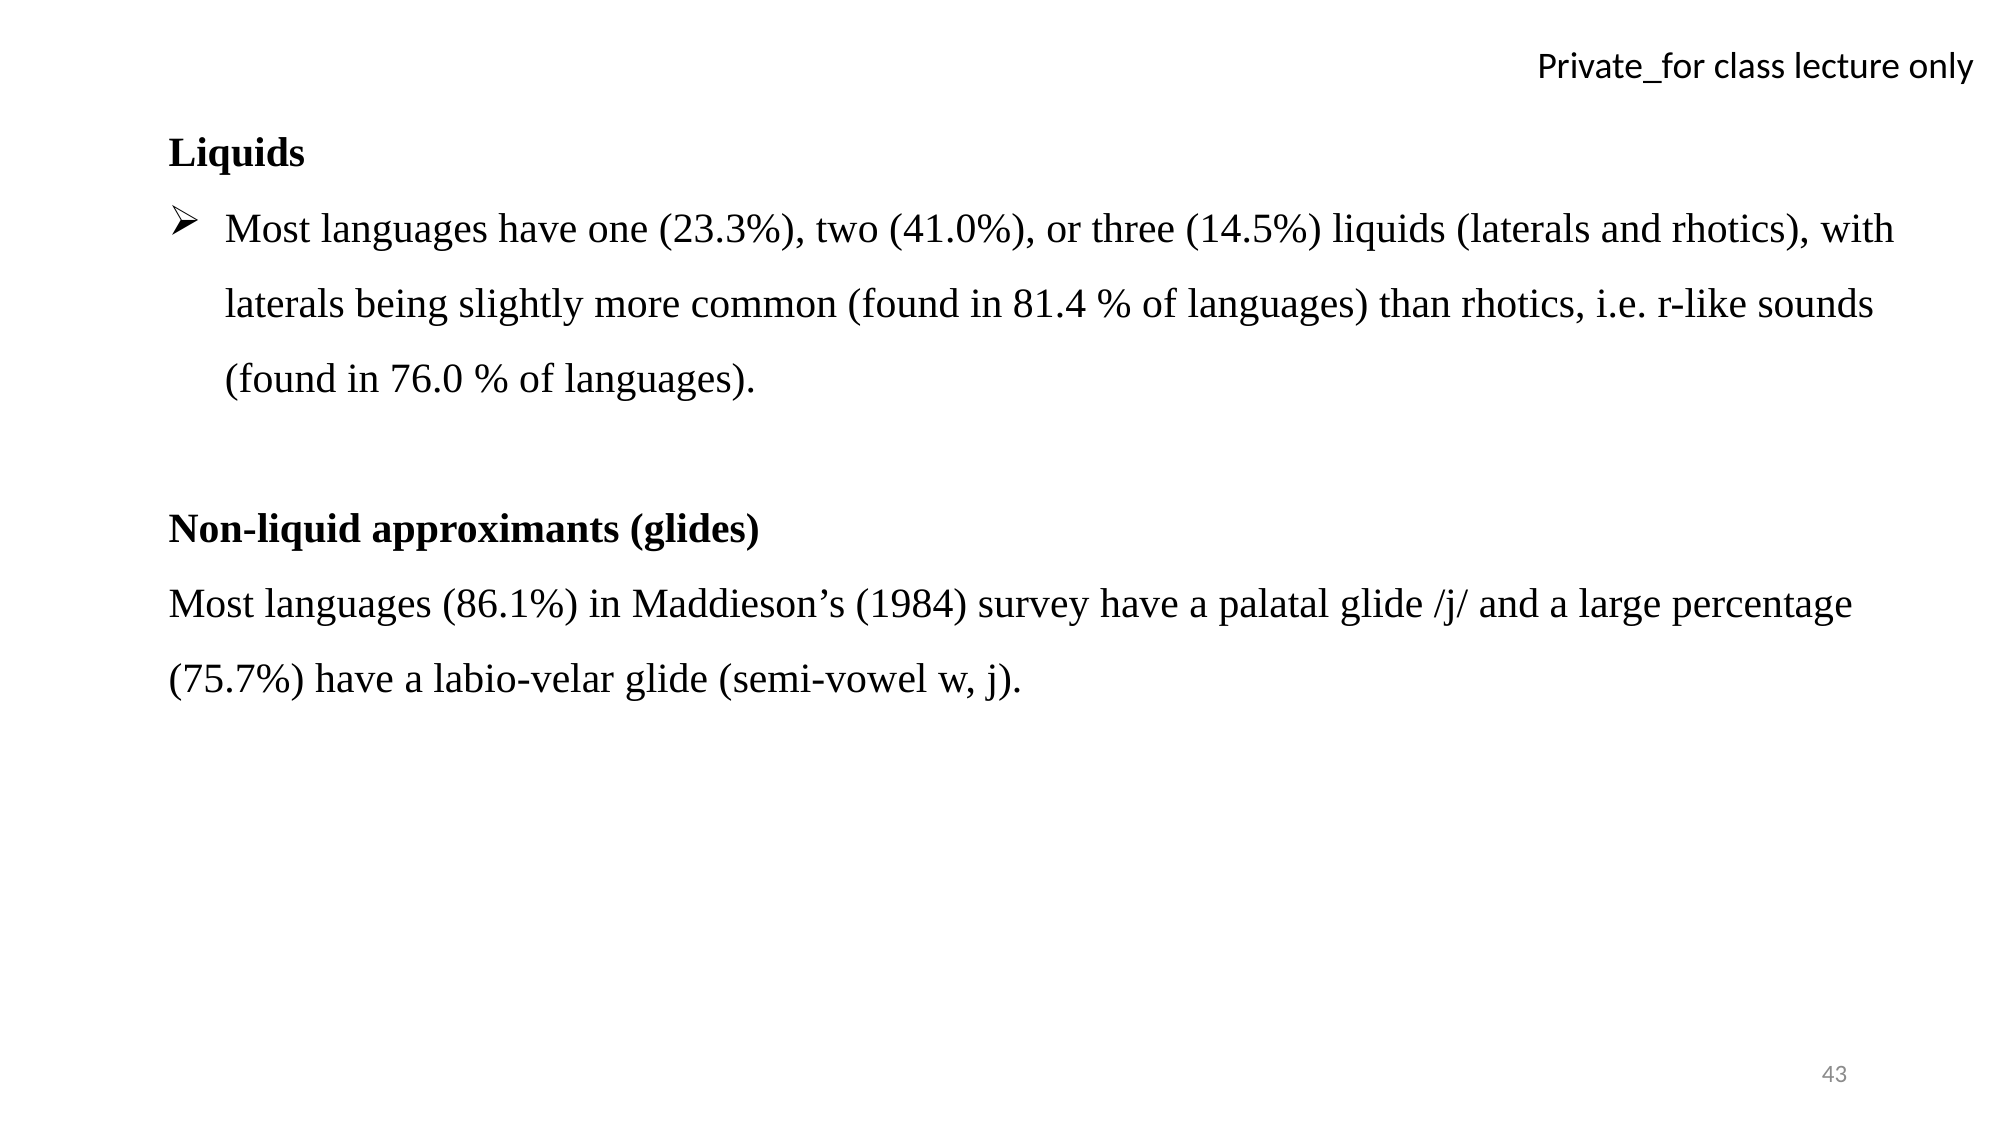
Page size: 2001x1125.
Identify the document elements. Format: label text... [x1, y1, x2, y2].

slide_number 43 [1412, 1042, 1863, 1103]
subtitle Liquids Most languages have one (23.3%), two (41.0%), or three (14.5%) liquids (laterals and rhotics), with laterals being slightly more common (found in 81.4 % of languages) than rhotics, i.e. r-like sounds (found in 76.0 % of languages). Non-liquid approximants (glides) Most languages (86.1%) in Maddieson’s (1984) survey have a palatal glide /j/ and a large percentage (75.7%) have a labio-velar glide (semi-vowel w, j). [153, 92, 1988, 1043]
